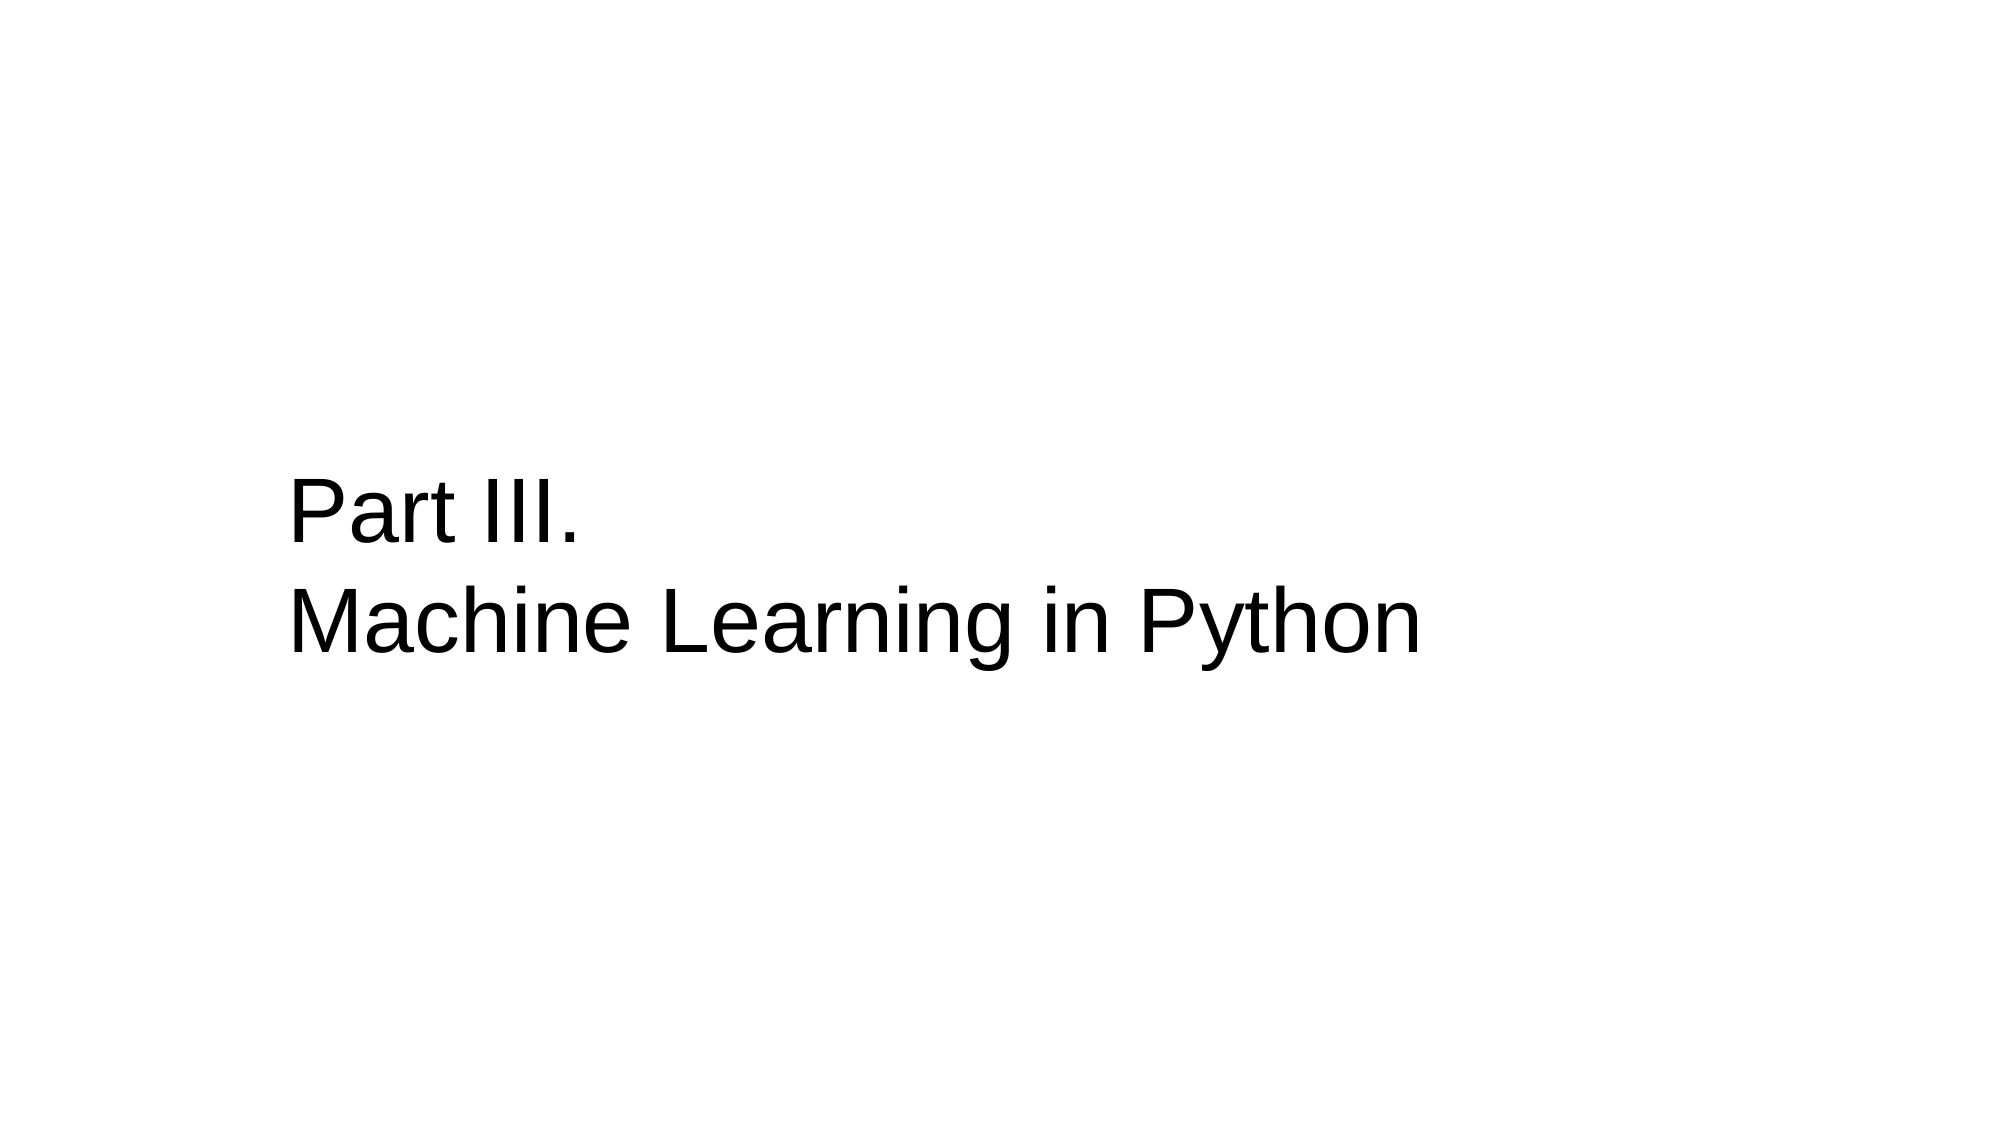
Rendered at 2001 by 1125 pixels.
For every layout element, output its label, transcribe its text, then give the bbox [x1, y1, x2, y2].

text_box Part III. Machine Learning in Python [272, 443, 1441, 679]
